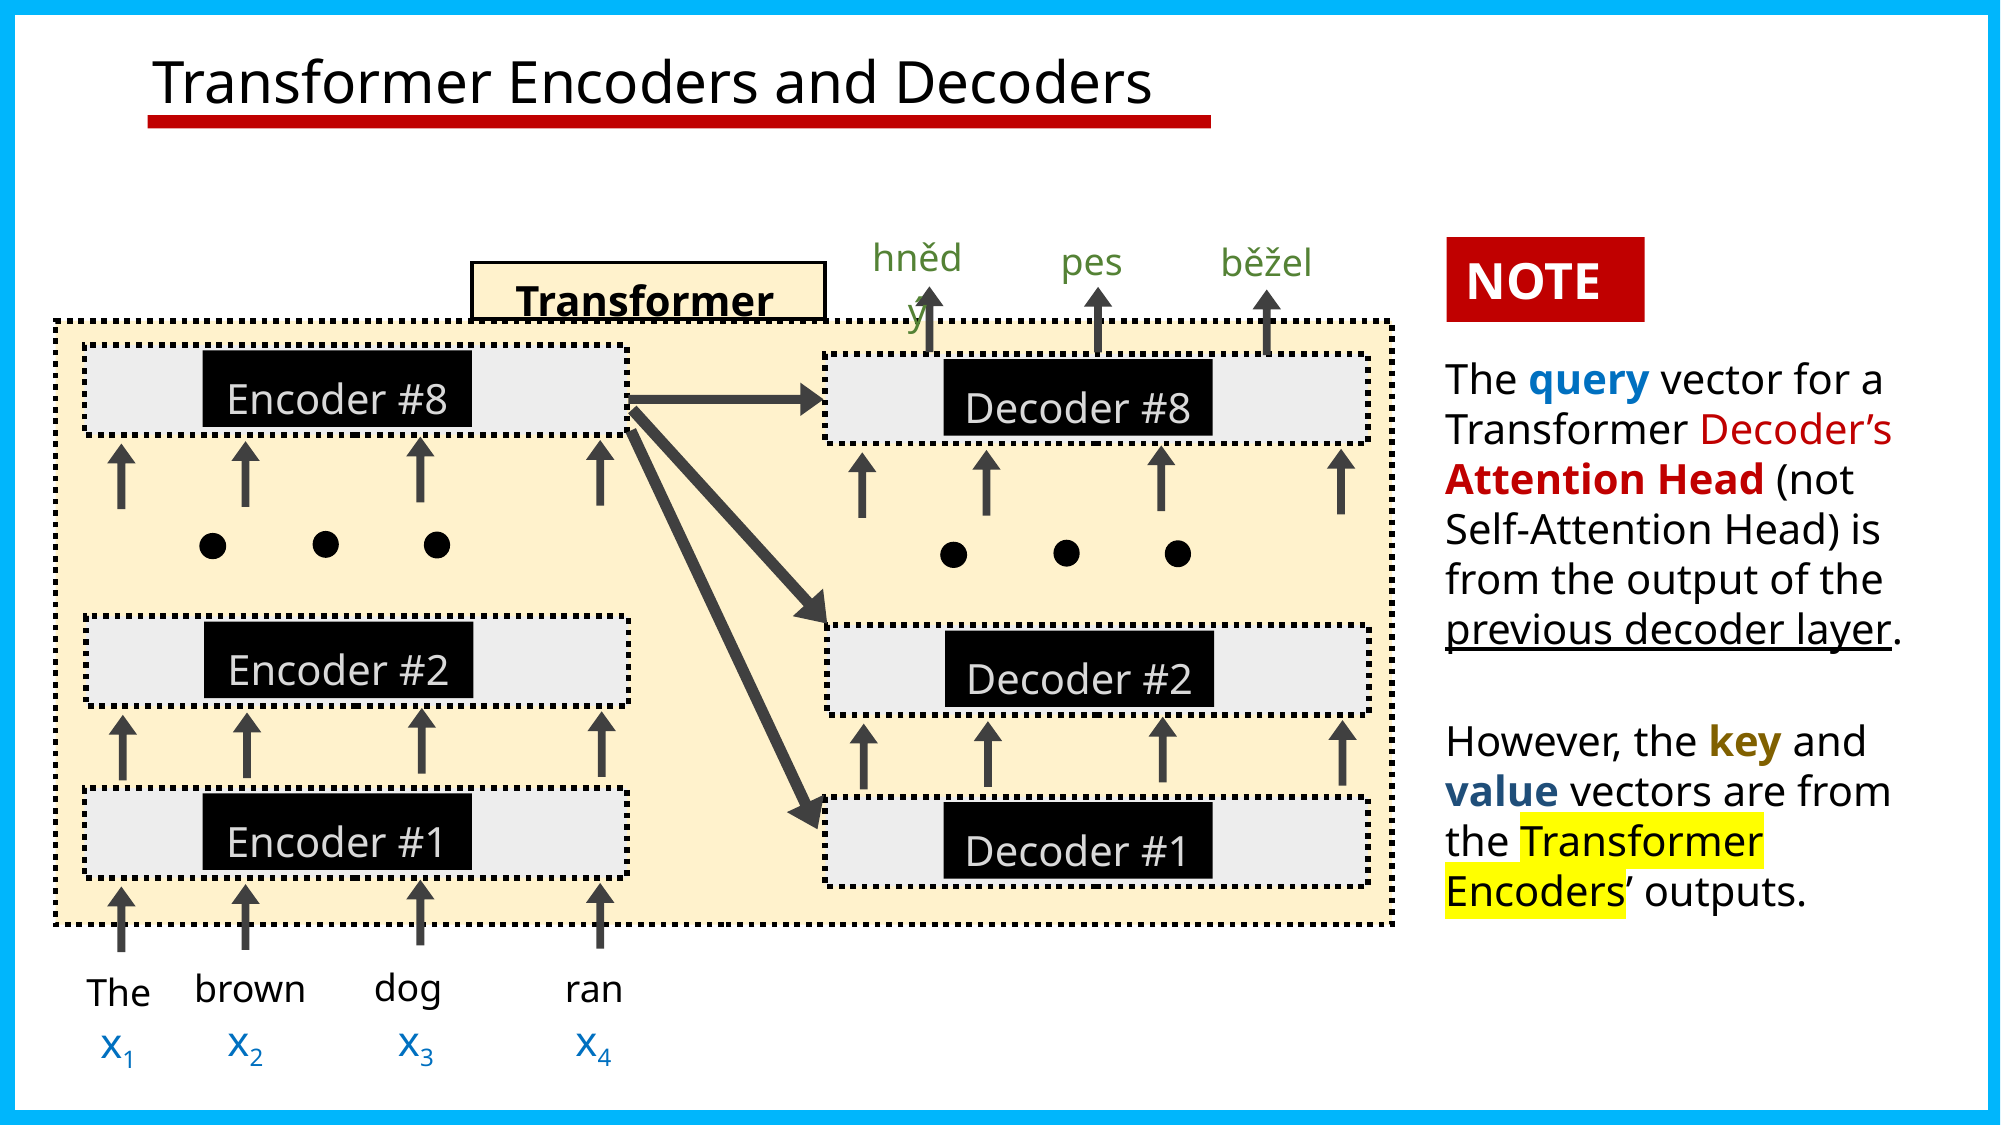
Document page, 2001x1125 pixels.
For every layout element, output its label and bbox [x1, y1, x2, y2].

title [137, 45, 1586, 148]
text_box [51, 217, 1393, 1081]
text_box [1446, 236, 1646, 323]
text_box [1430, 345, 1952, 923]
